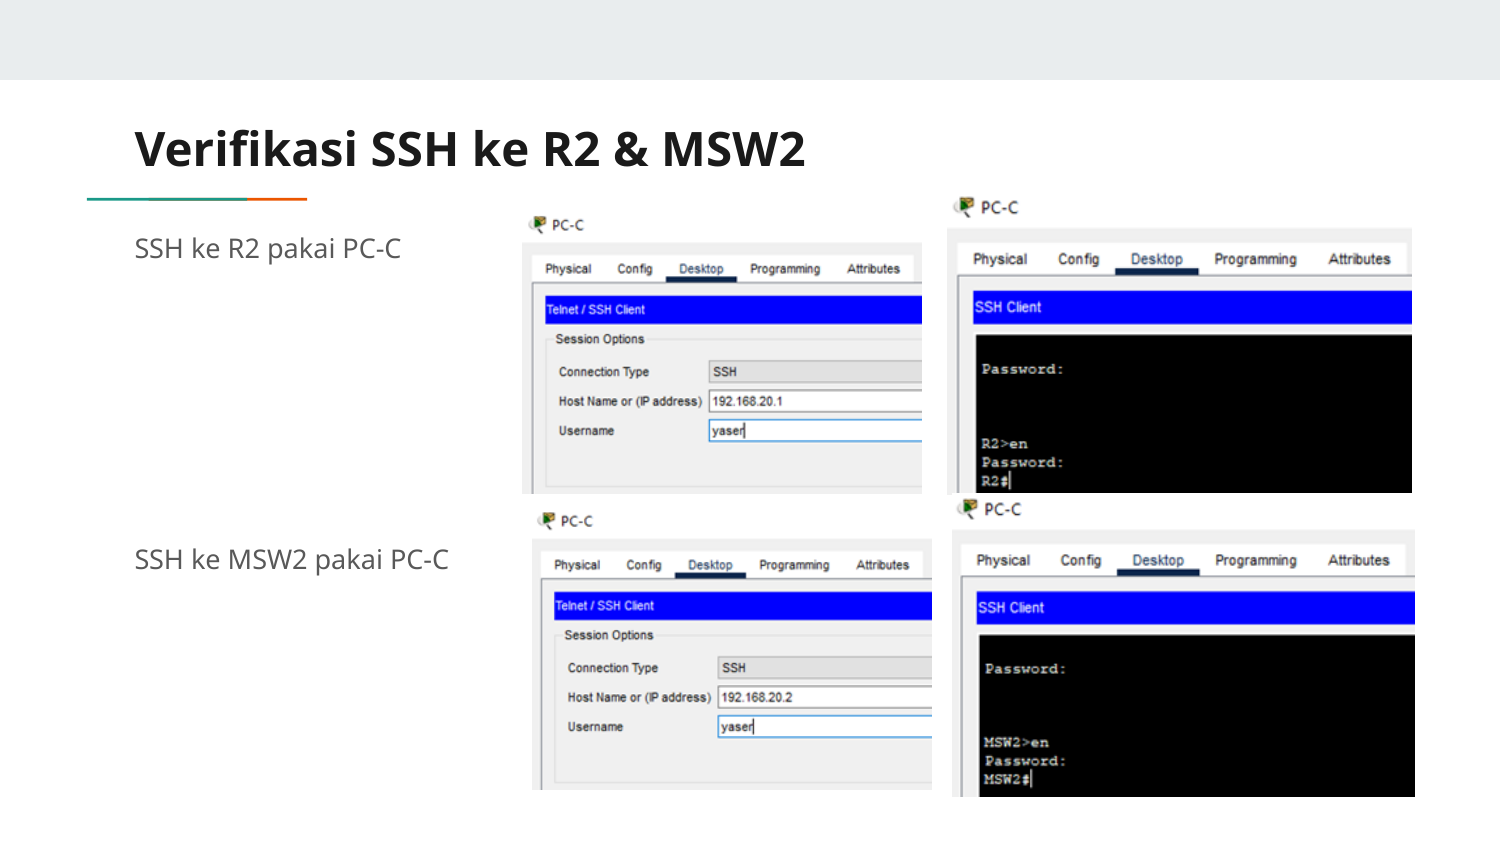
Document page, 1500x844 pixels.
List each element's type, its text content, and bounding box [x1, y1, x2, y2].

picture [532, 506, 933, 791]
picture [947, 191, 1416, 797]
picture [522, 211, 923, 494]
title Verifikasi SSH ke R2 & MSW2 [119, 103, 1381, 192]
list SSH ke R2 pakai PC-C SSH ke MSW2 pakai PC-C [119, 211, 947, 667]
